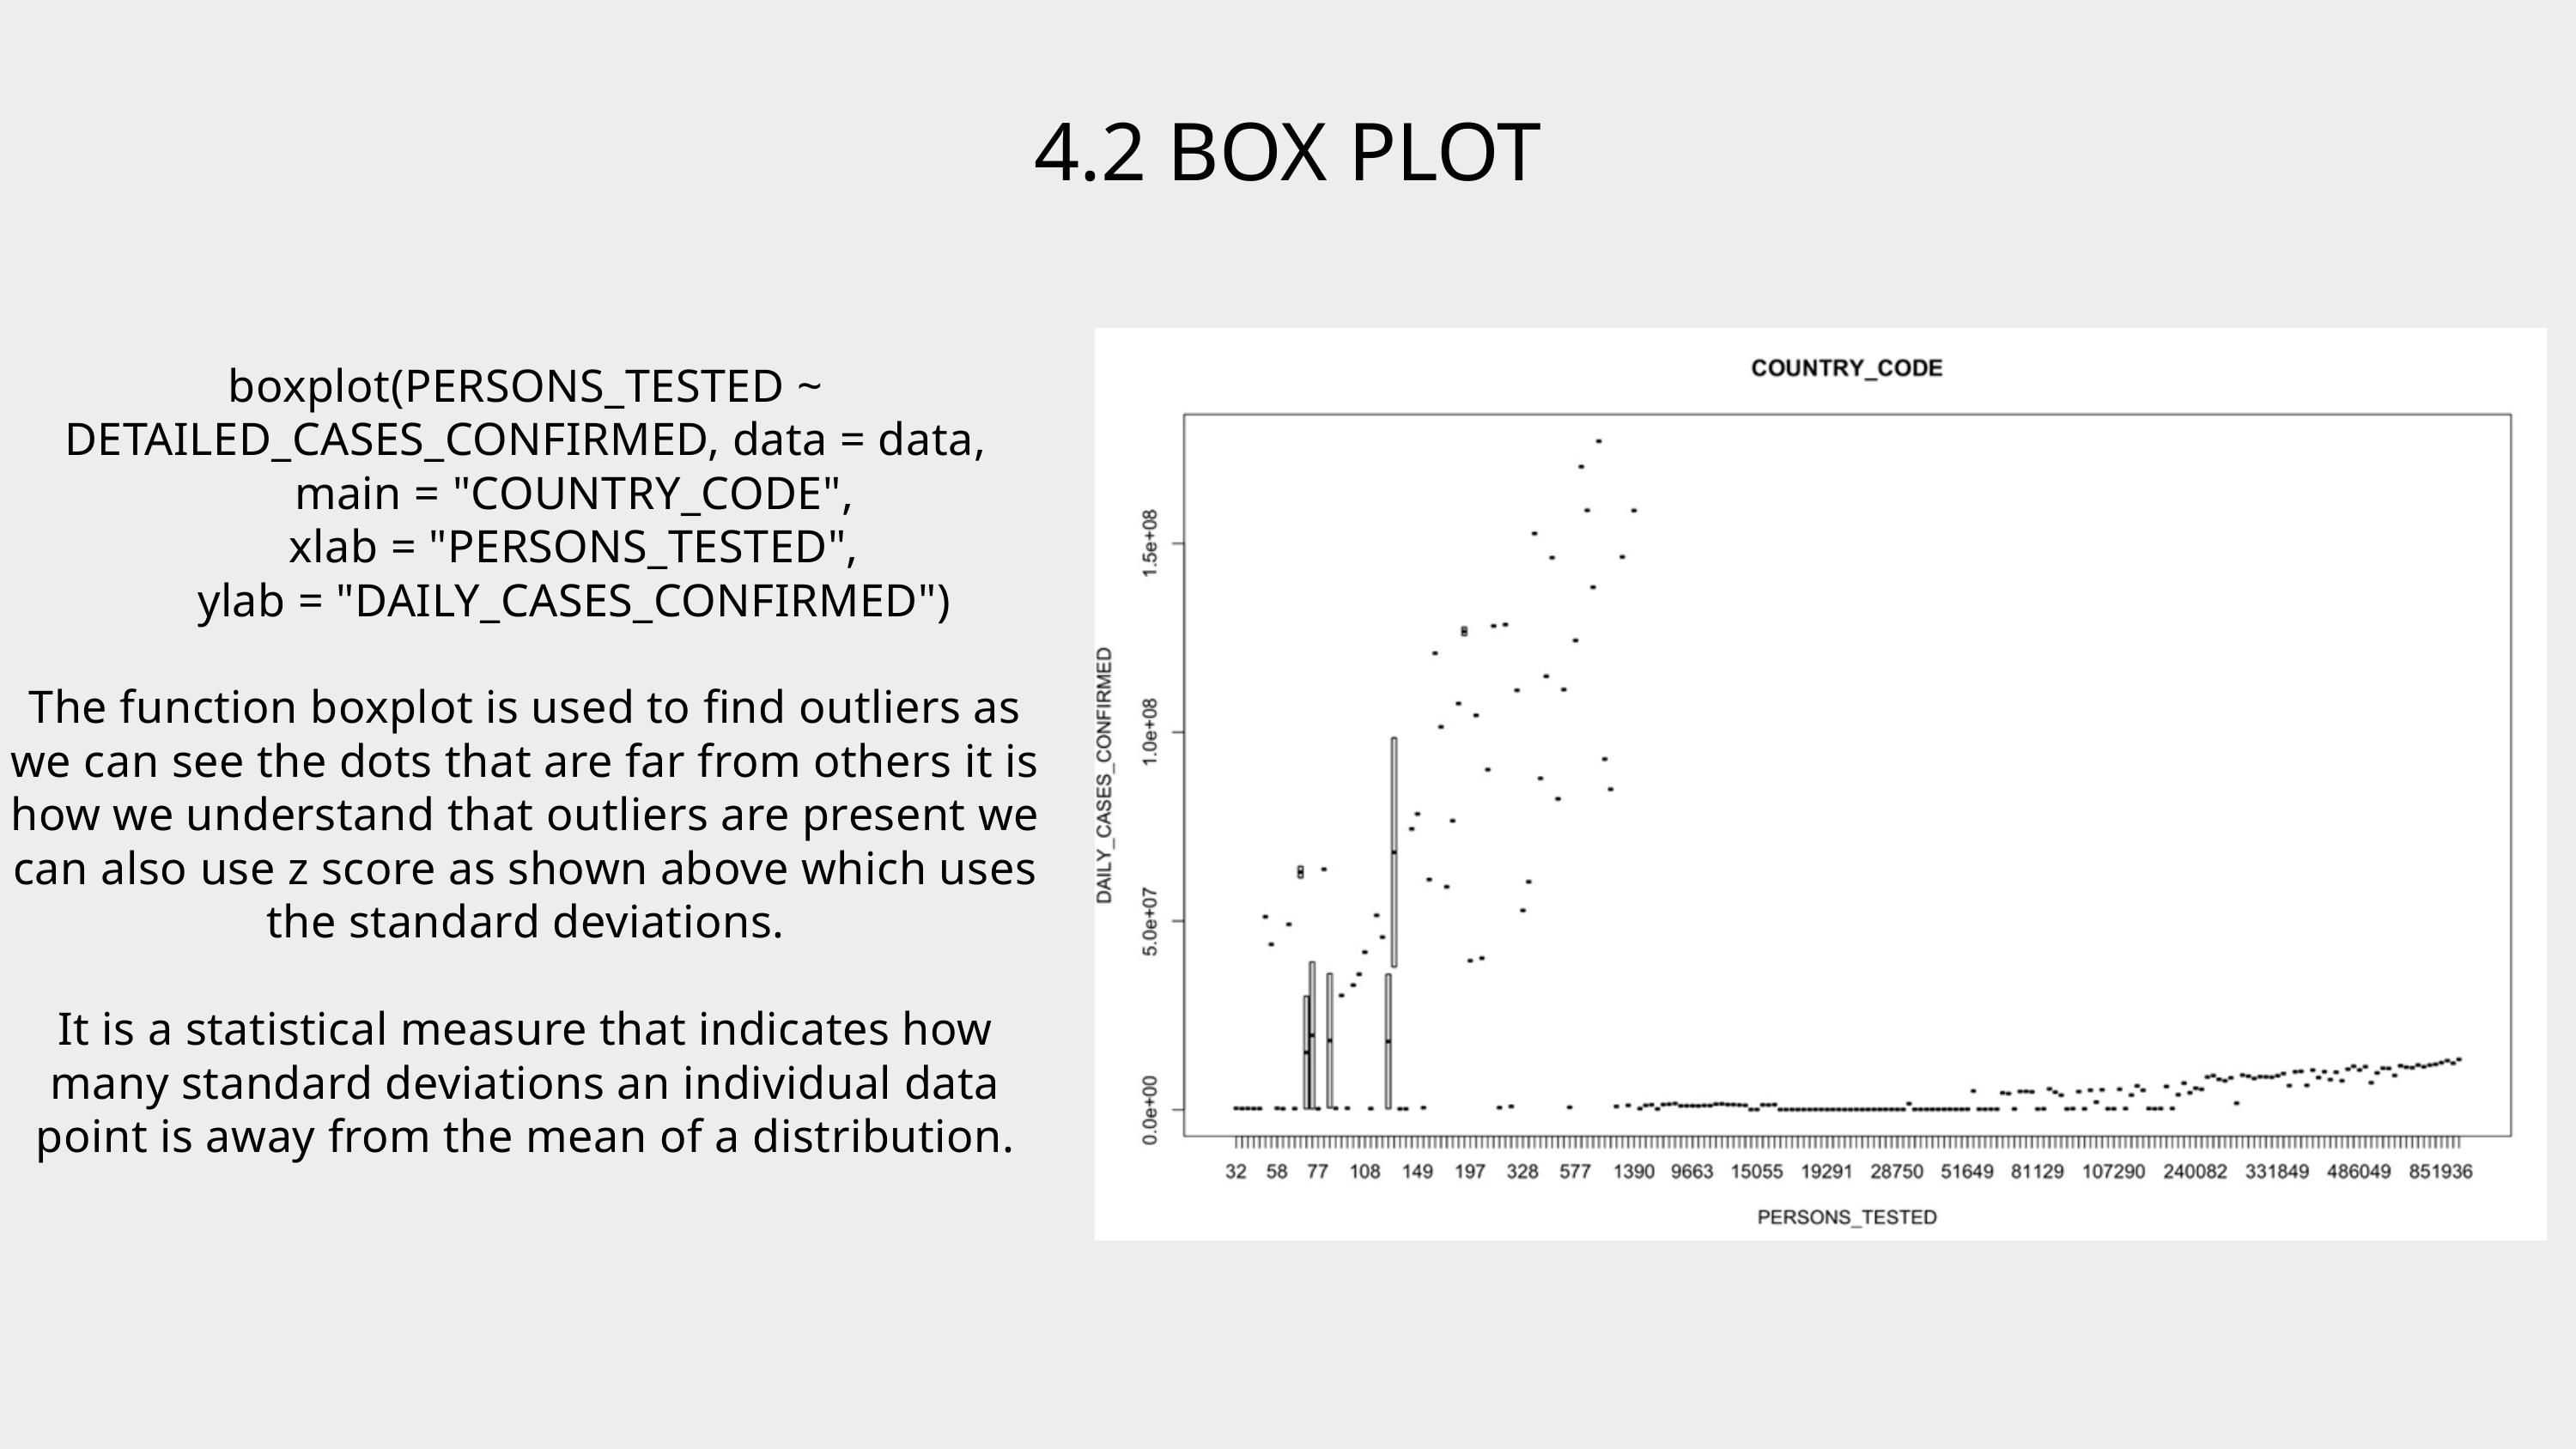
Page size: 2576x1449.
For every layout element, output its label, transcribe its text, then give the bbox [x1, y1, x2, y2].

text_box boxplot(PERSONS_TESTED ~ DETAILED_CASES_CONFIRMED, data = data, main = "COUNTRY_CODE", xlab = "PERSONS_TESTED", ylab = "DAILY_CASES_CONFIRMED") The function boxplot is used to find outliers as we can see the dots that are far from others it is how we understand that outliers are present we can also use z score as shown above which uses the standard deviations. It is a statistical measure that indicates how many standard deviations an individual data point is away from the mean of a distribution. [0, 357, 1053, 1216]
text_box [1094, 328, 2548, 1240]
text_box 4.2 BOX PLOT [754, 84, 1822, 197]
